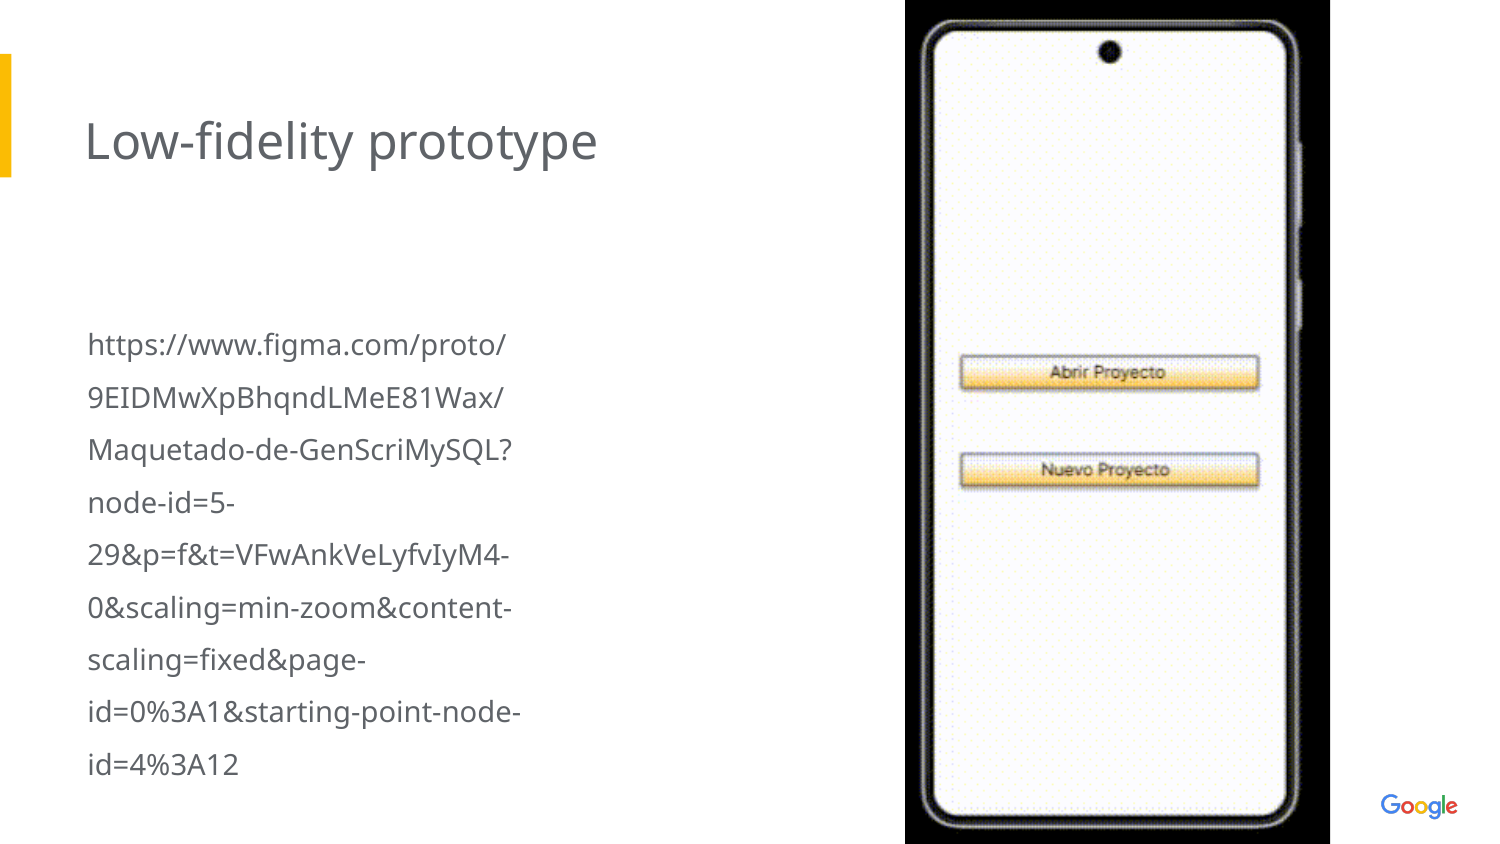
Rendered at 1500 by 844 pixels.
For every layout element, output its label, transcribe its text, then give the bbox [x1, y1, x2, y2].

text_box Low-fidelity prototype [84, 85, 899, 185]
picture [1381, 794, 1458, 820]
picture [904, 0, 1331, 844]
text_box https://www.figma.com/proto/9EIDMwXpBhqndLMeE81Wax/Maquetado-de-GenScriMySQL?node-id=5-29&p=f&t=VFwAnkVeLyfvIyM4-0&scaling=min-zoom&content-scaling=fixed&page-id=0%3A1&starting-point-node-id=4%3A12 [87, 294, 566, 844]
